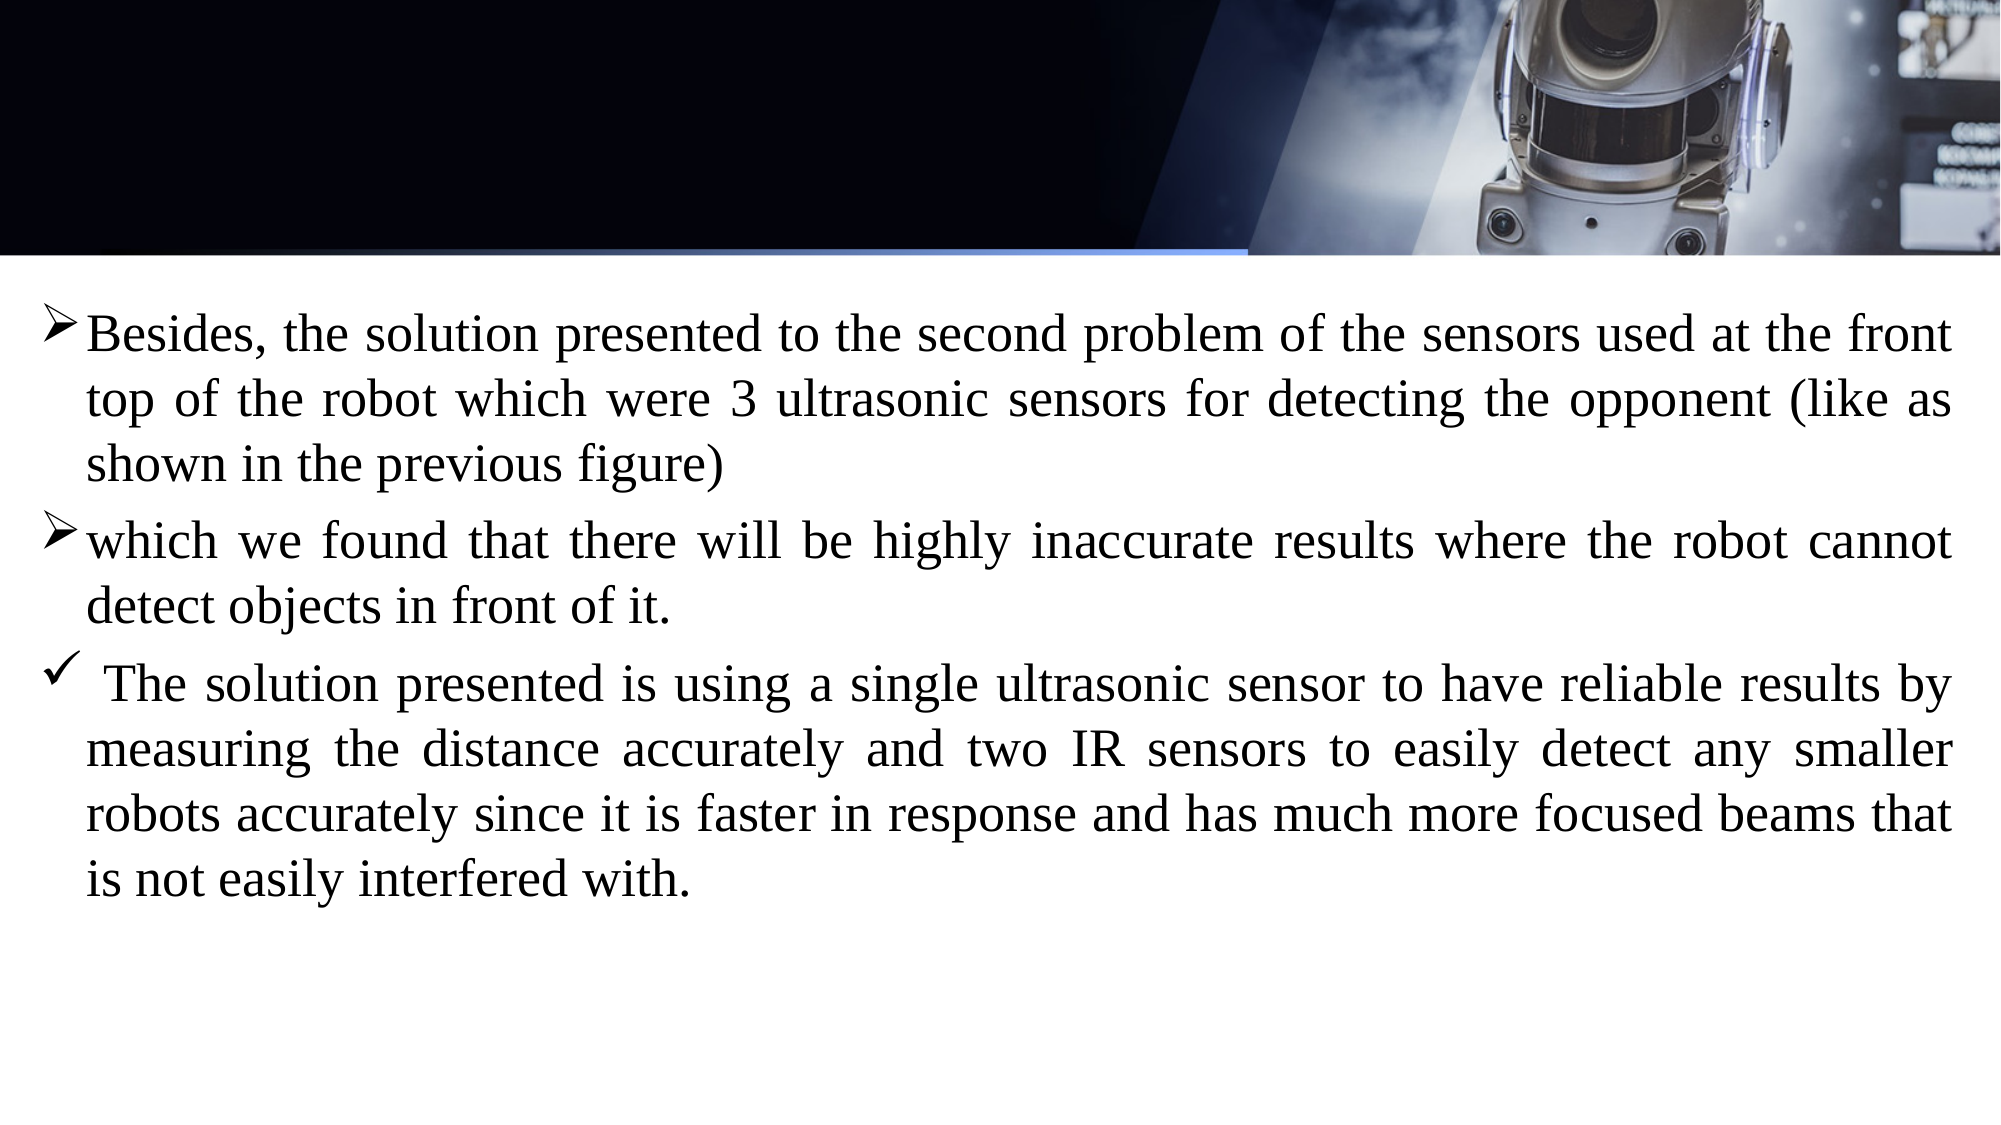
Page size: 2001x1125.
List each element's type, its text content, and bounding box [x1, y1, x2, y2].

picture [0, 0, 2001, 1125]
text_box Besides, the solution presented to the second problem of the sensors used at the front top of the robot which were 3 ultrasonic sensors for detecting the opponent (like as shown in the previous figure) which we found that there will be highly inaccurate results where the robot cannot detect objects in front of it. The solution presented is using a single ultrasonic sensor to have reliable results by measuring the distance accurately and two IR sensors to easily detect any smaller robots accurately since it is faster in response and has much more focused beams that is not easily interfered with. [24, 289, 1971, 915]
